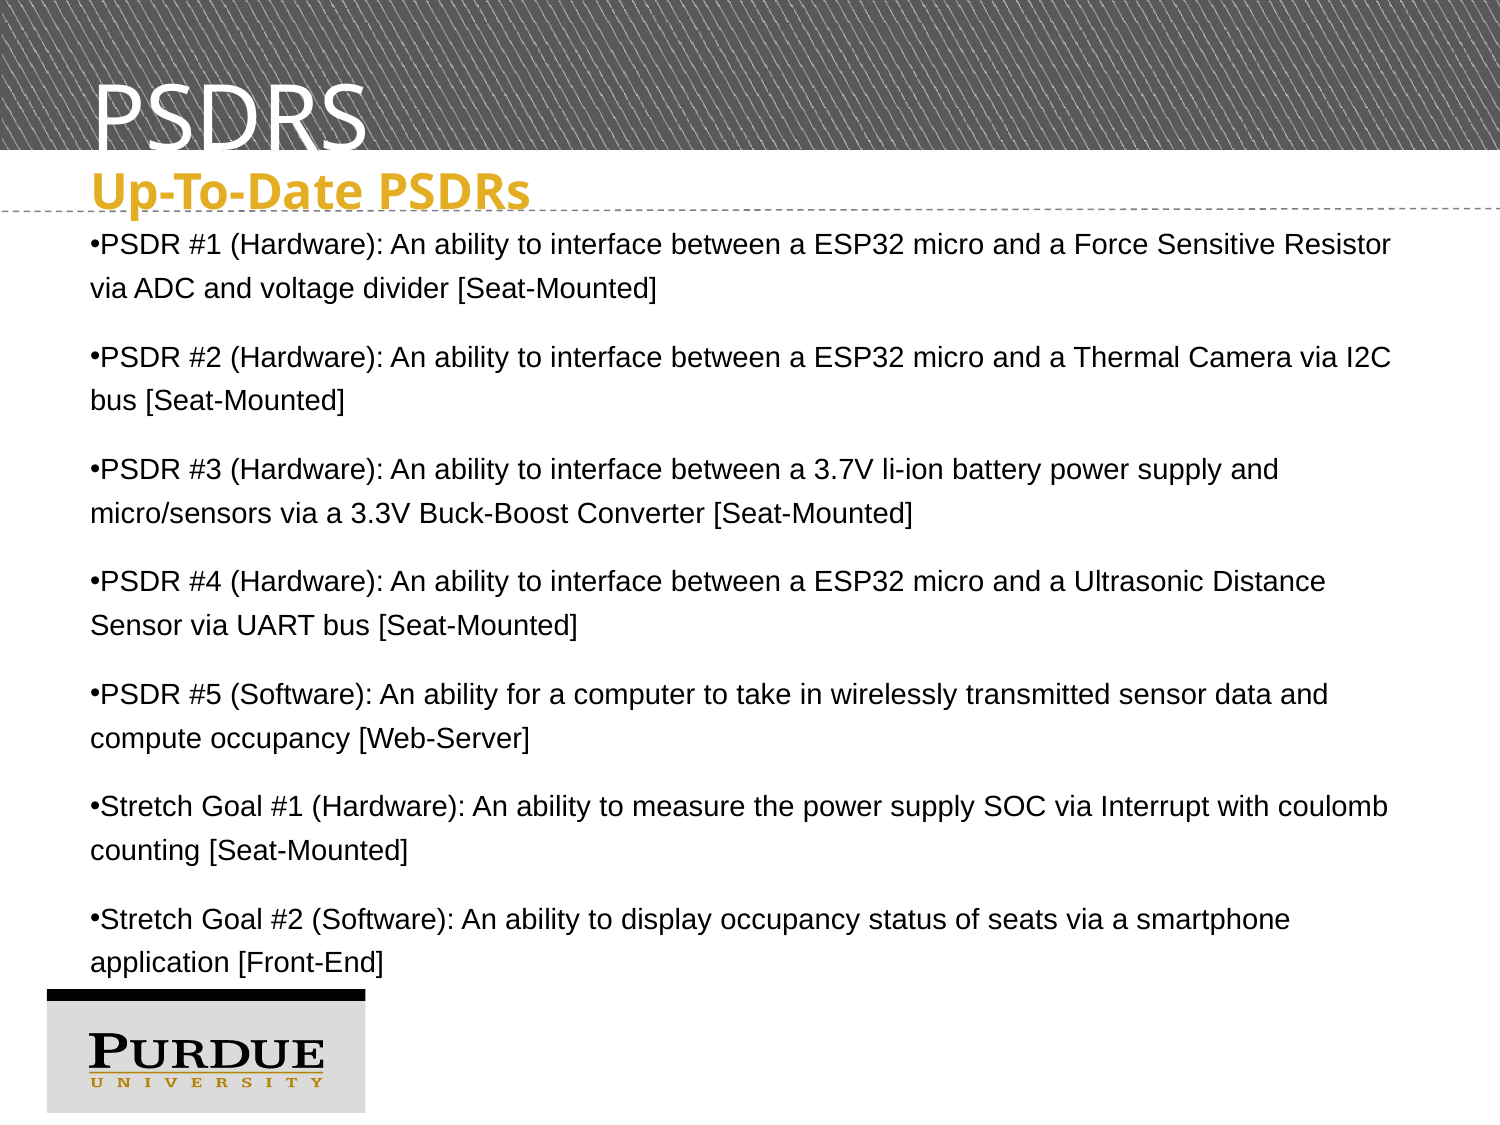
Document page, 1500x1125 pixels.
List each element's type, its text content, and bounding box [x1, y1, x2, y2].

picture [46, 989, 366, 1113]
list Up-To-Date PSDRs [75, 151, 1425, 225]
title PSDRS [75, 51, 1427, 175]
list PSDR #1 (Hardware): An ability to interface between a ESP32 micro and a Force Sensitive Resistor via ADC and voltage divider [Seat-Mounted] PSDR #2 (Hardware): An ability to interface between a ESP32 micro and a Thermal Camera via I2C bus [Seat-Mounted] PSDR #3 (Hardware): An ability to interface between a 3.7V li-ion battery power supply and micro/sensors via a 3.3V Buck-Boost Converter [Seat-Mounted] PSDR #4 (Hardware): An ability to interface between a ESP32 micro and a Ultrasonic Distance Sensor via UART bus [Seat-Mounted] PSDR #5 (Software): An ability for a computer to take in wirelessly transmitted sensor data and compute occupancy [Web-Server] Stretch Goal #1 (Hardware): An ability to measure the power supply SOC via Interrupt with coulomb counting [Seat-Mounted] Stretch Goal #2 (Software): An ability to display occupancy status of seats via a smartphone application [Front-End] [75, 209, 1427, 981]
picture [2, 0, 1500, 151]
